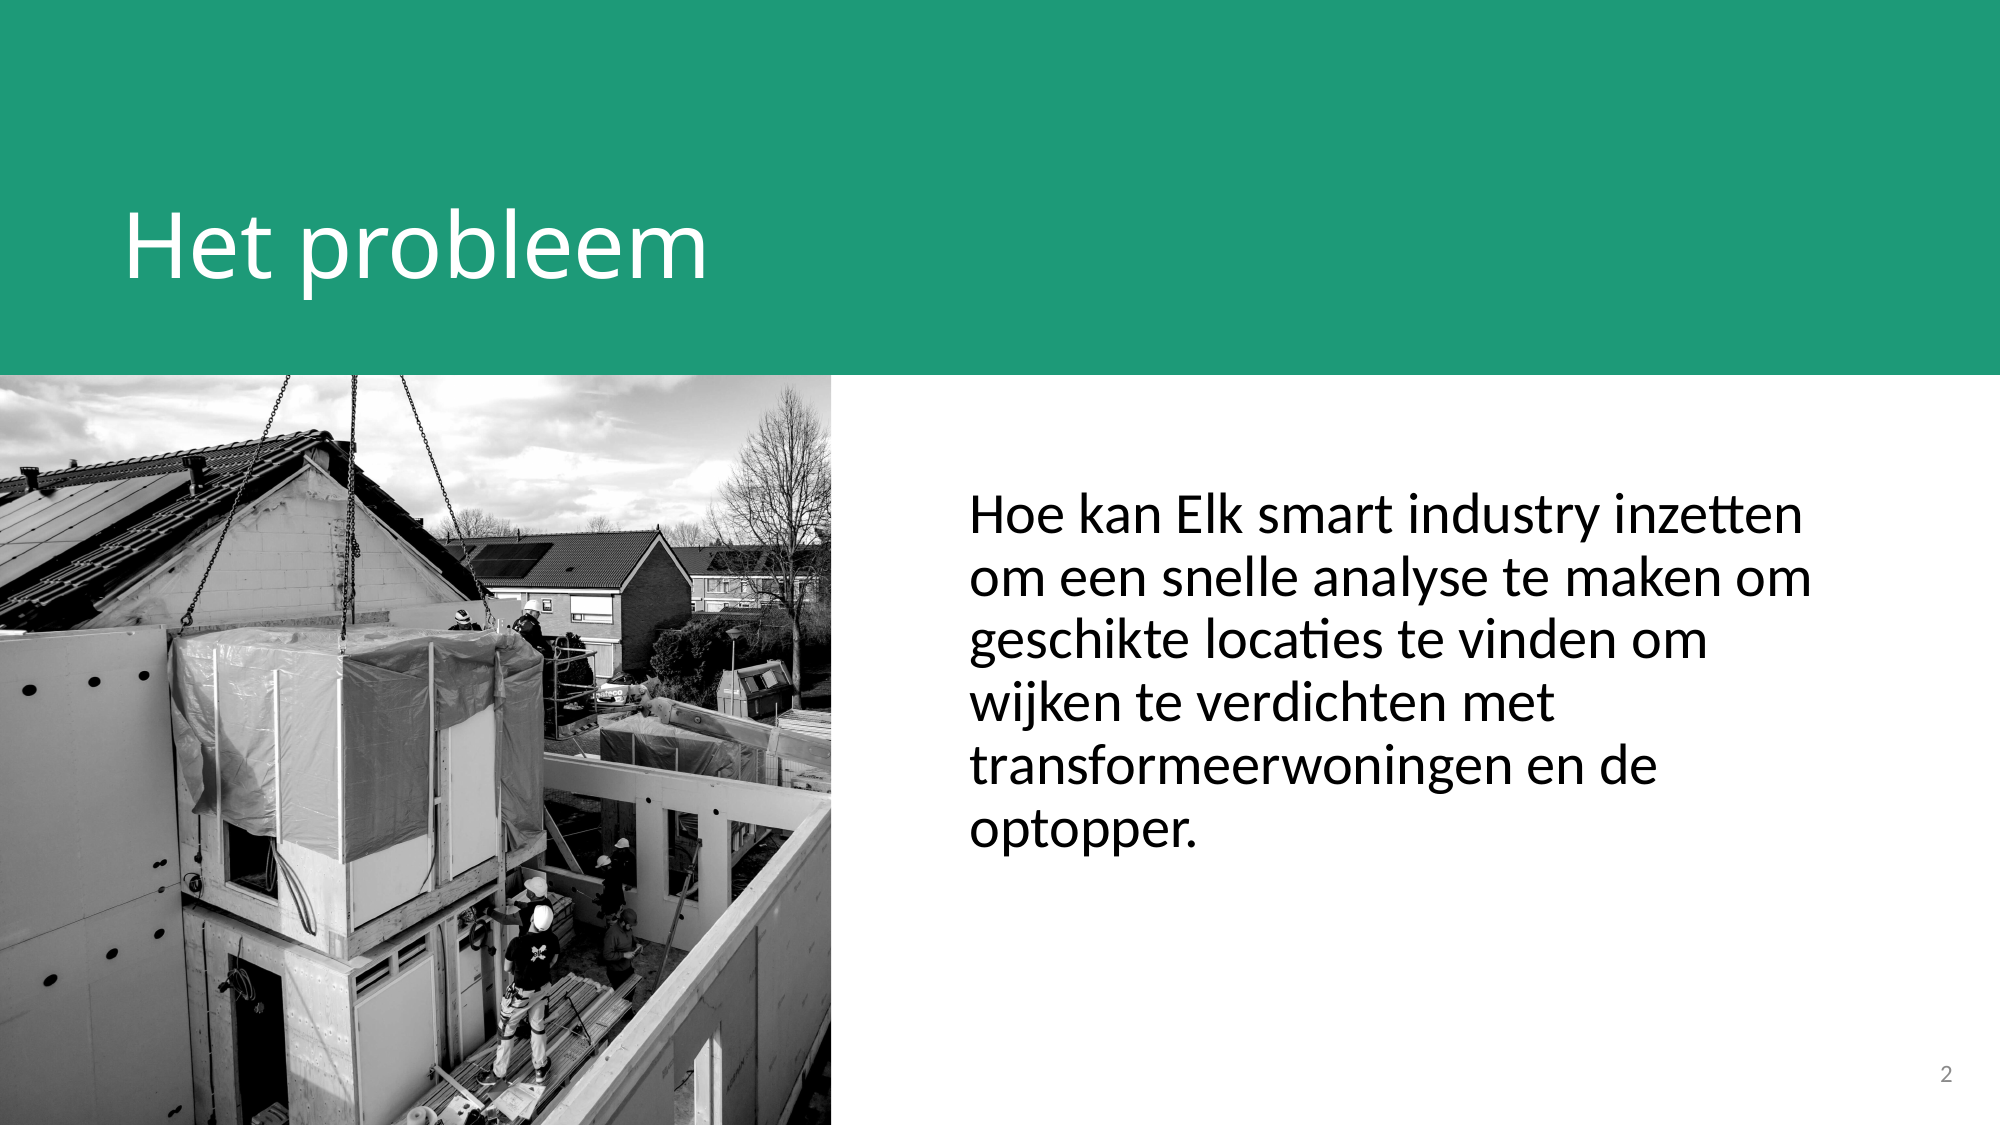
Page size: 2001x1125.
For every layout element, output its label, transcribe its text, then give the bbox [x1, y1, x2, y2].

title Het probleem [106, 59, 1669, 307]
slide_number 2 [1864, 1042, 1968, 1103]
list Hoe kan Elk smart industry inzetten om een snelle analyse te maken om geschikte locaties te vinden om wijken te verdichten met transformeerwoningen en de optopper. [954, 475, 1875, 1015]
picture [0, 374, 832, 1125]
